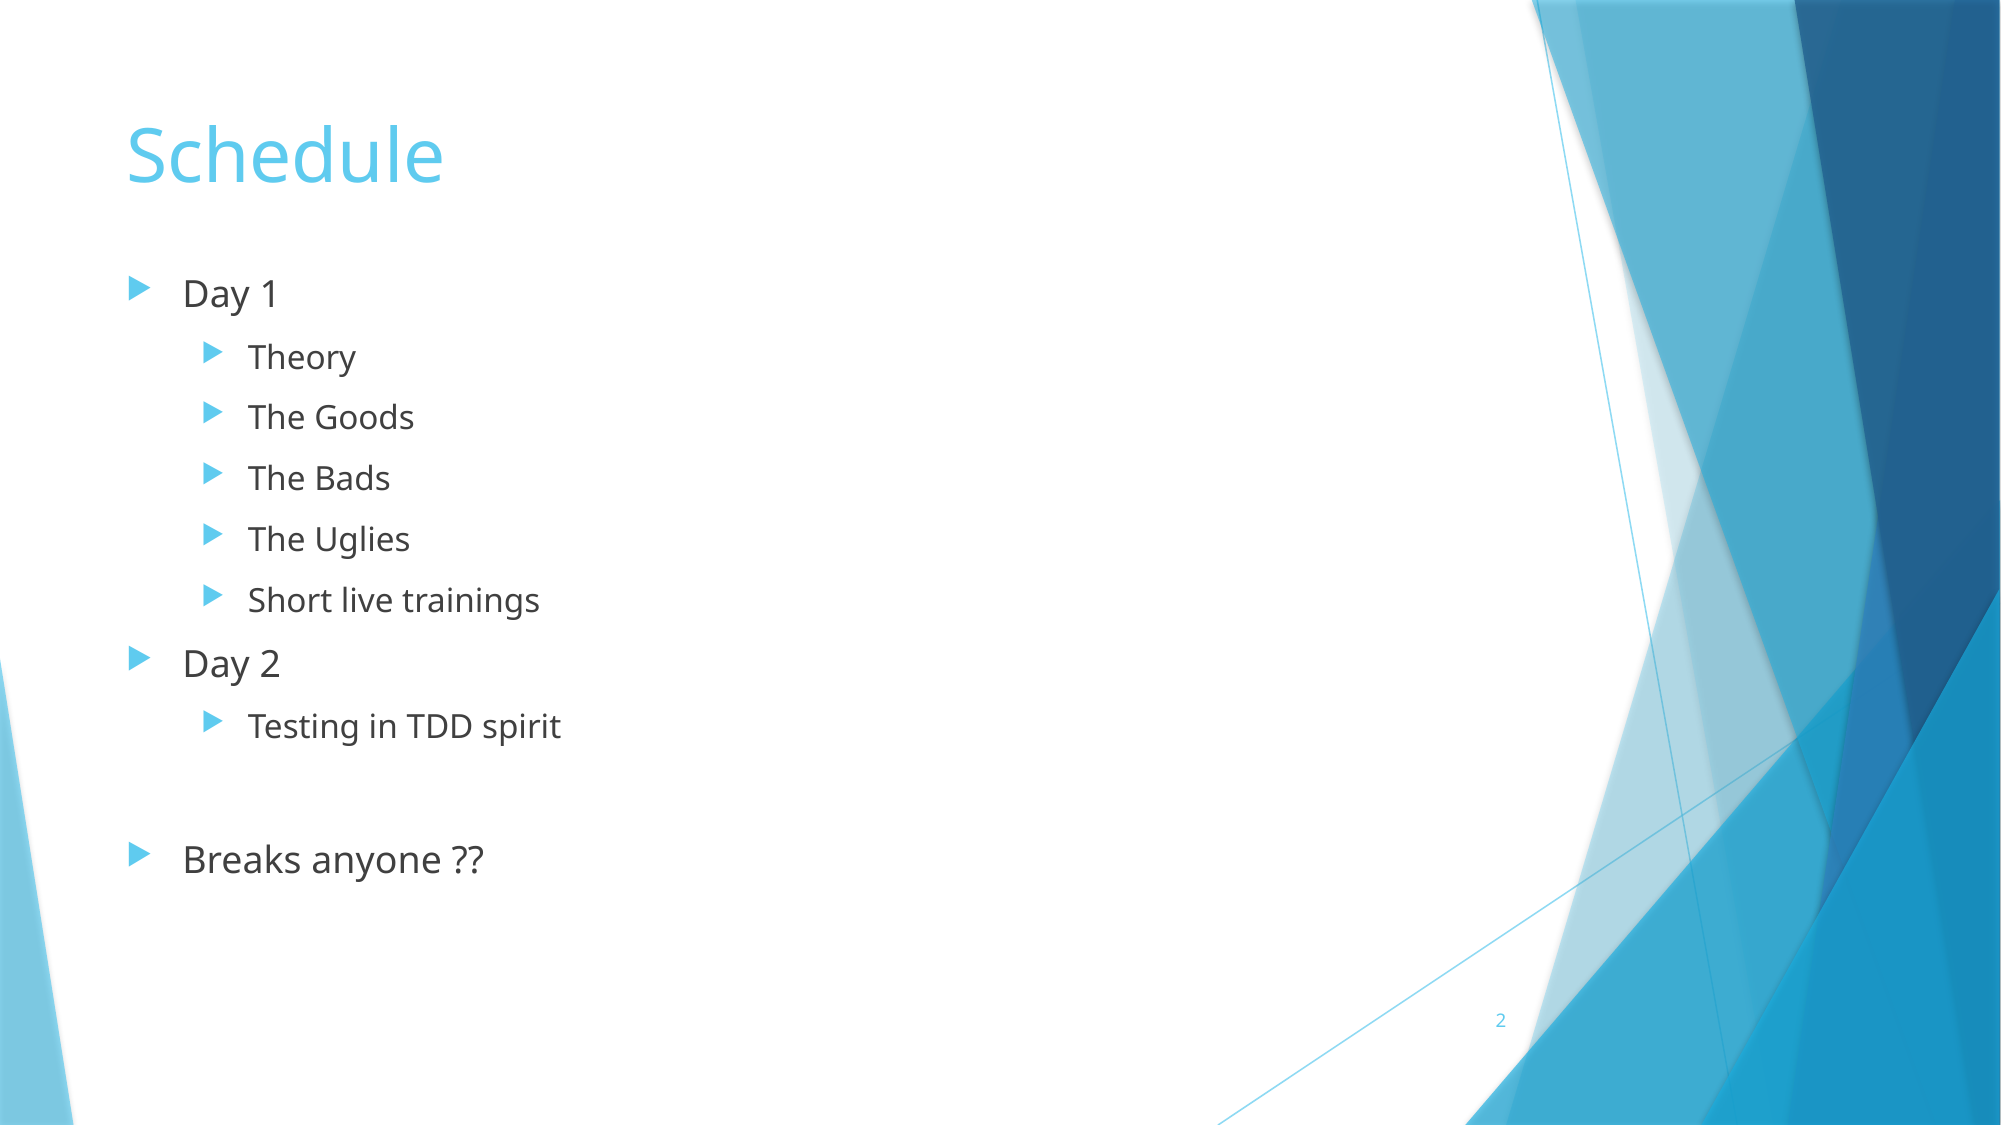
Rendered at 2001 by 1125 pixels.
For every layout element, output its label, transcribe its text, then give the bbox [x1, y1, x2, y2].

list Day 1 Theory The Goods The Bads The Uglies Short live trainings Day 2 Testing in TDD spirit Breaks anyone ?? [111, 262, 1522, 992]
title Schedule [111, 99, 1522, 218]
slide_number 2 [1409, 991, 1522, 1051]
